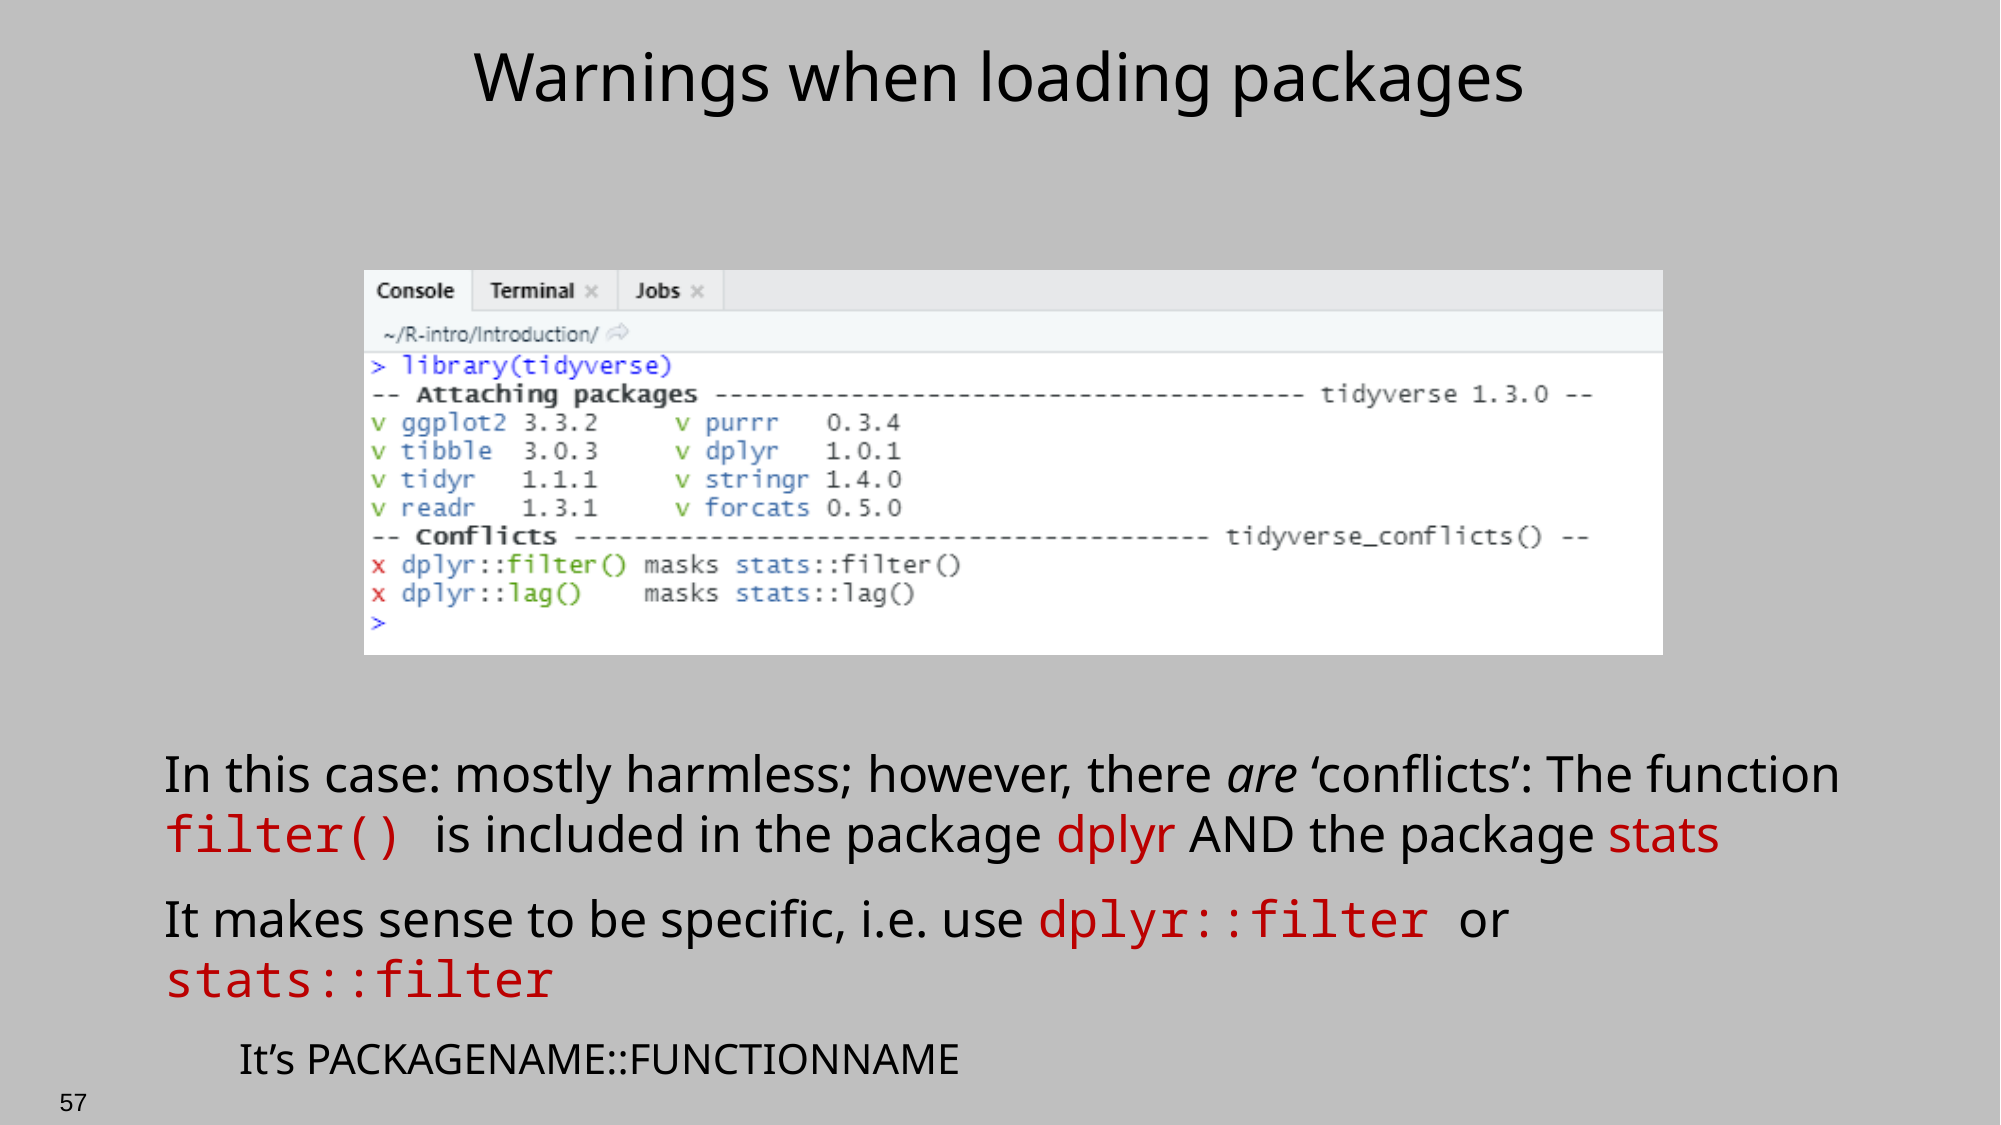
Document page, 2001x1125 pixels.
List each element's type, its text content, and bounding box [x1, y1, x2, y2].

title Warnings when loading packages [150, 0, 1850, 150]
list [363, 270, 1664, 655]
list In this case: mostly harmless; however, there are ‘conflicts’: The function filter() is included in the package dplyr AND the package stats It makes sense to be specific, i.e. use dplyr::filter or stats::filter It’s PACKAGENAME::FUNCTIONNAME [129, 727, 1898, 1005]
